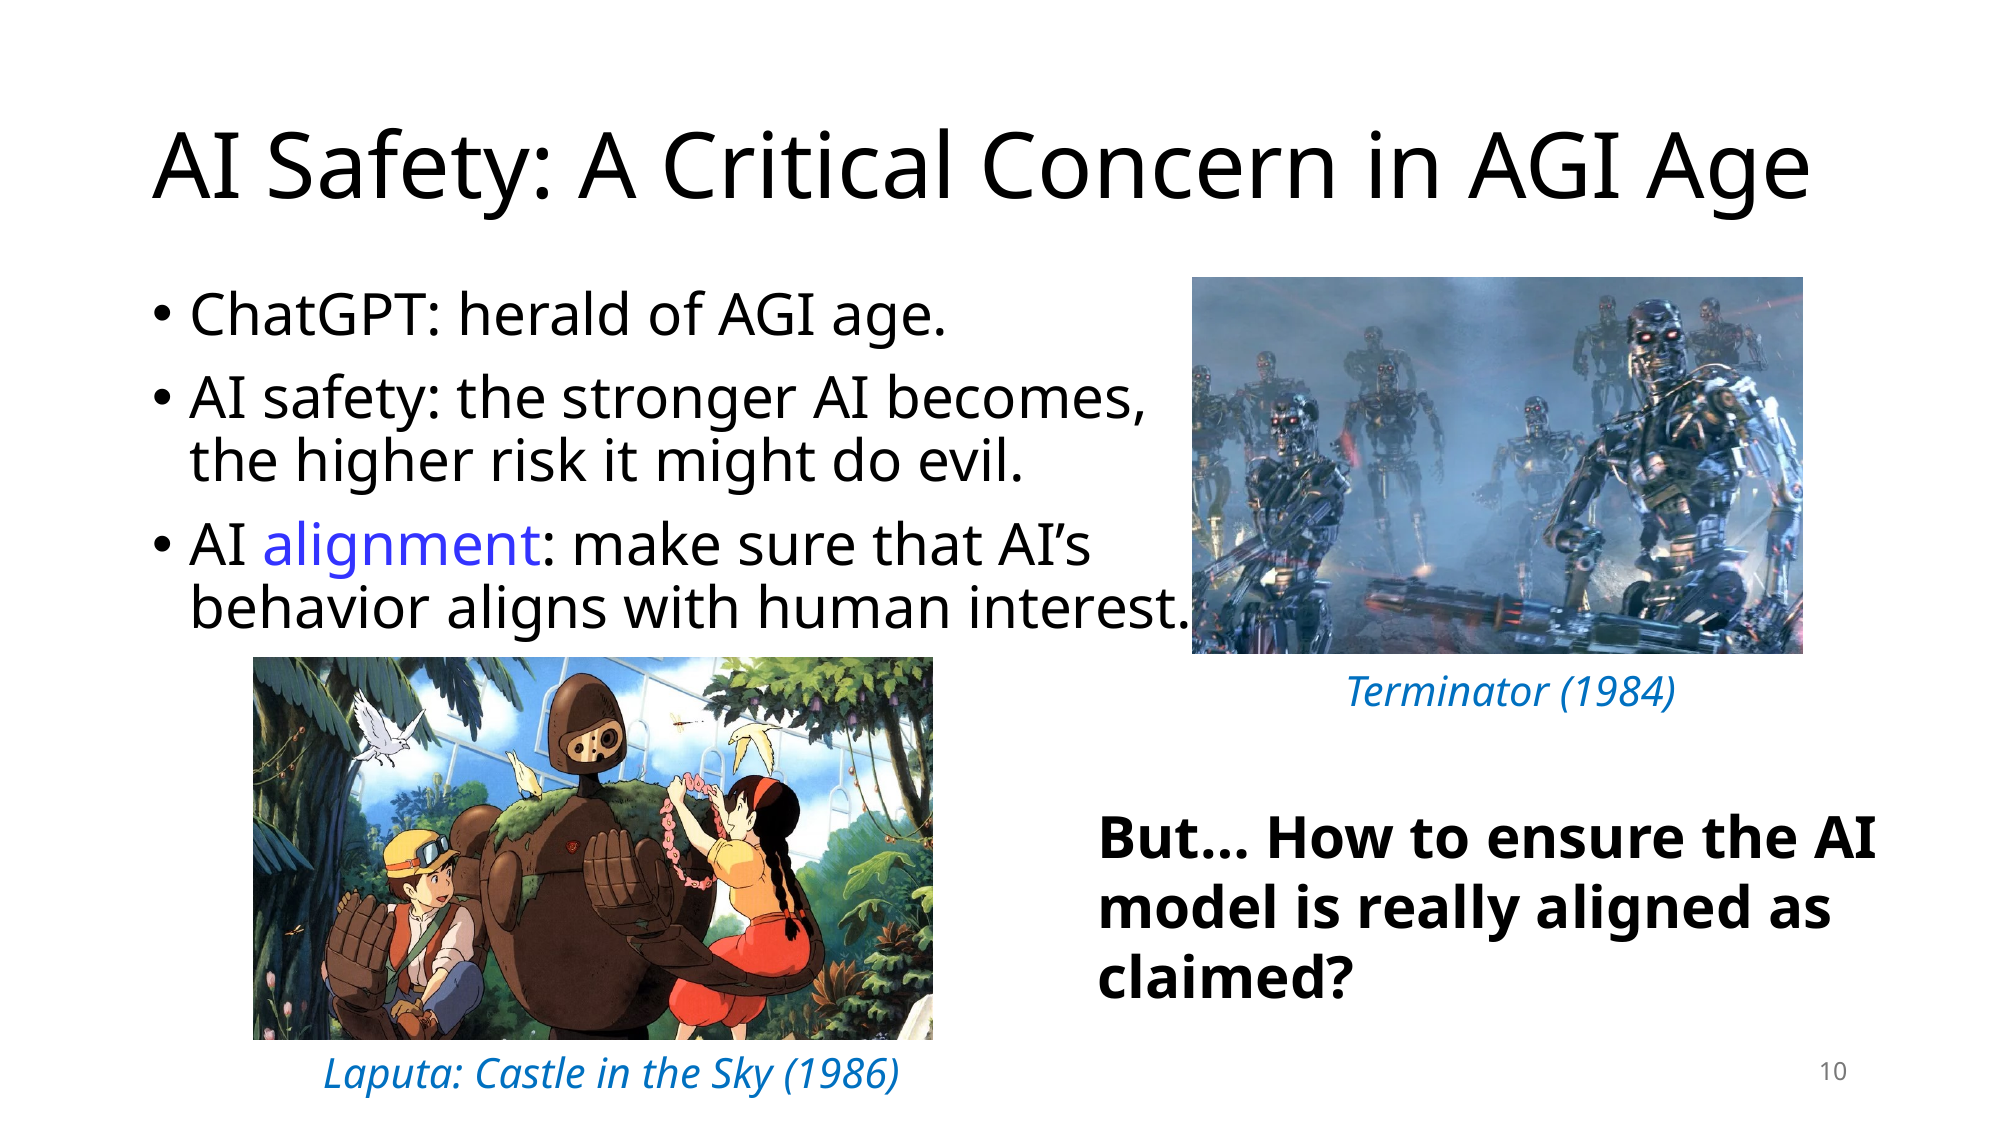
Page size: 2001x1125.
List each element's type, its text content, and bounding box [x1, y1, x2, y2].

title AI Safety: A Critical Concern in AGI Age [137, 59, 1863, 277]
slide_number 10 [1412, 1042, 1863, 1103]
text_box Terminator (1984) [1330, 657, 1691, 723]
text_box Laputa: Castle in the Sky (1986) [308, 1040, 915, 1105]
text_box But… How to ensure the AI model is really aligned as claimed? [1082, 793, 1913, 1018]
picture [252, 657, 933, 1040]
list ChatGPT: herald of AGI age. AI safety: the stronger AI becomes, the higher risk it might do evil. AI alignment: make sure that AI’s behavior aligns with human interest. [137, 277, 1863, 992]
picture [1191, 276, 1804, 655]
